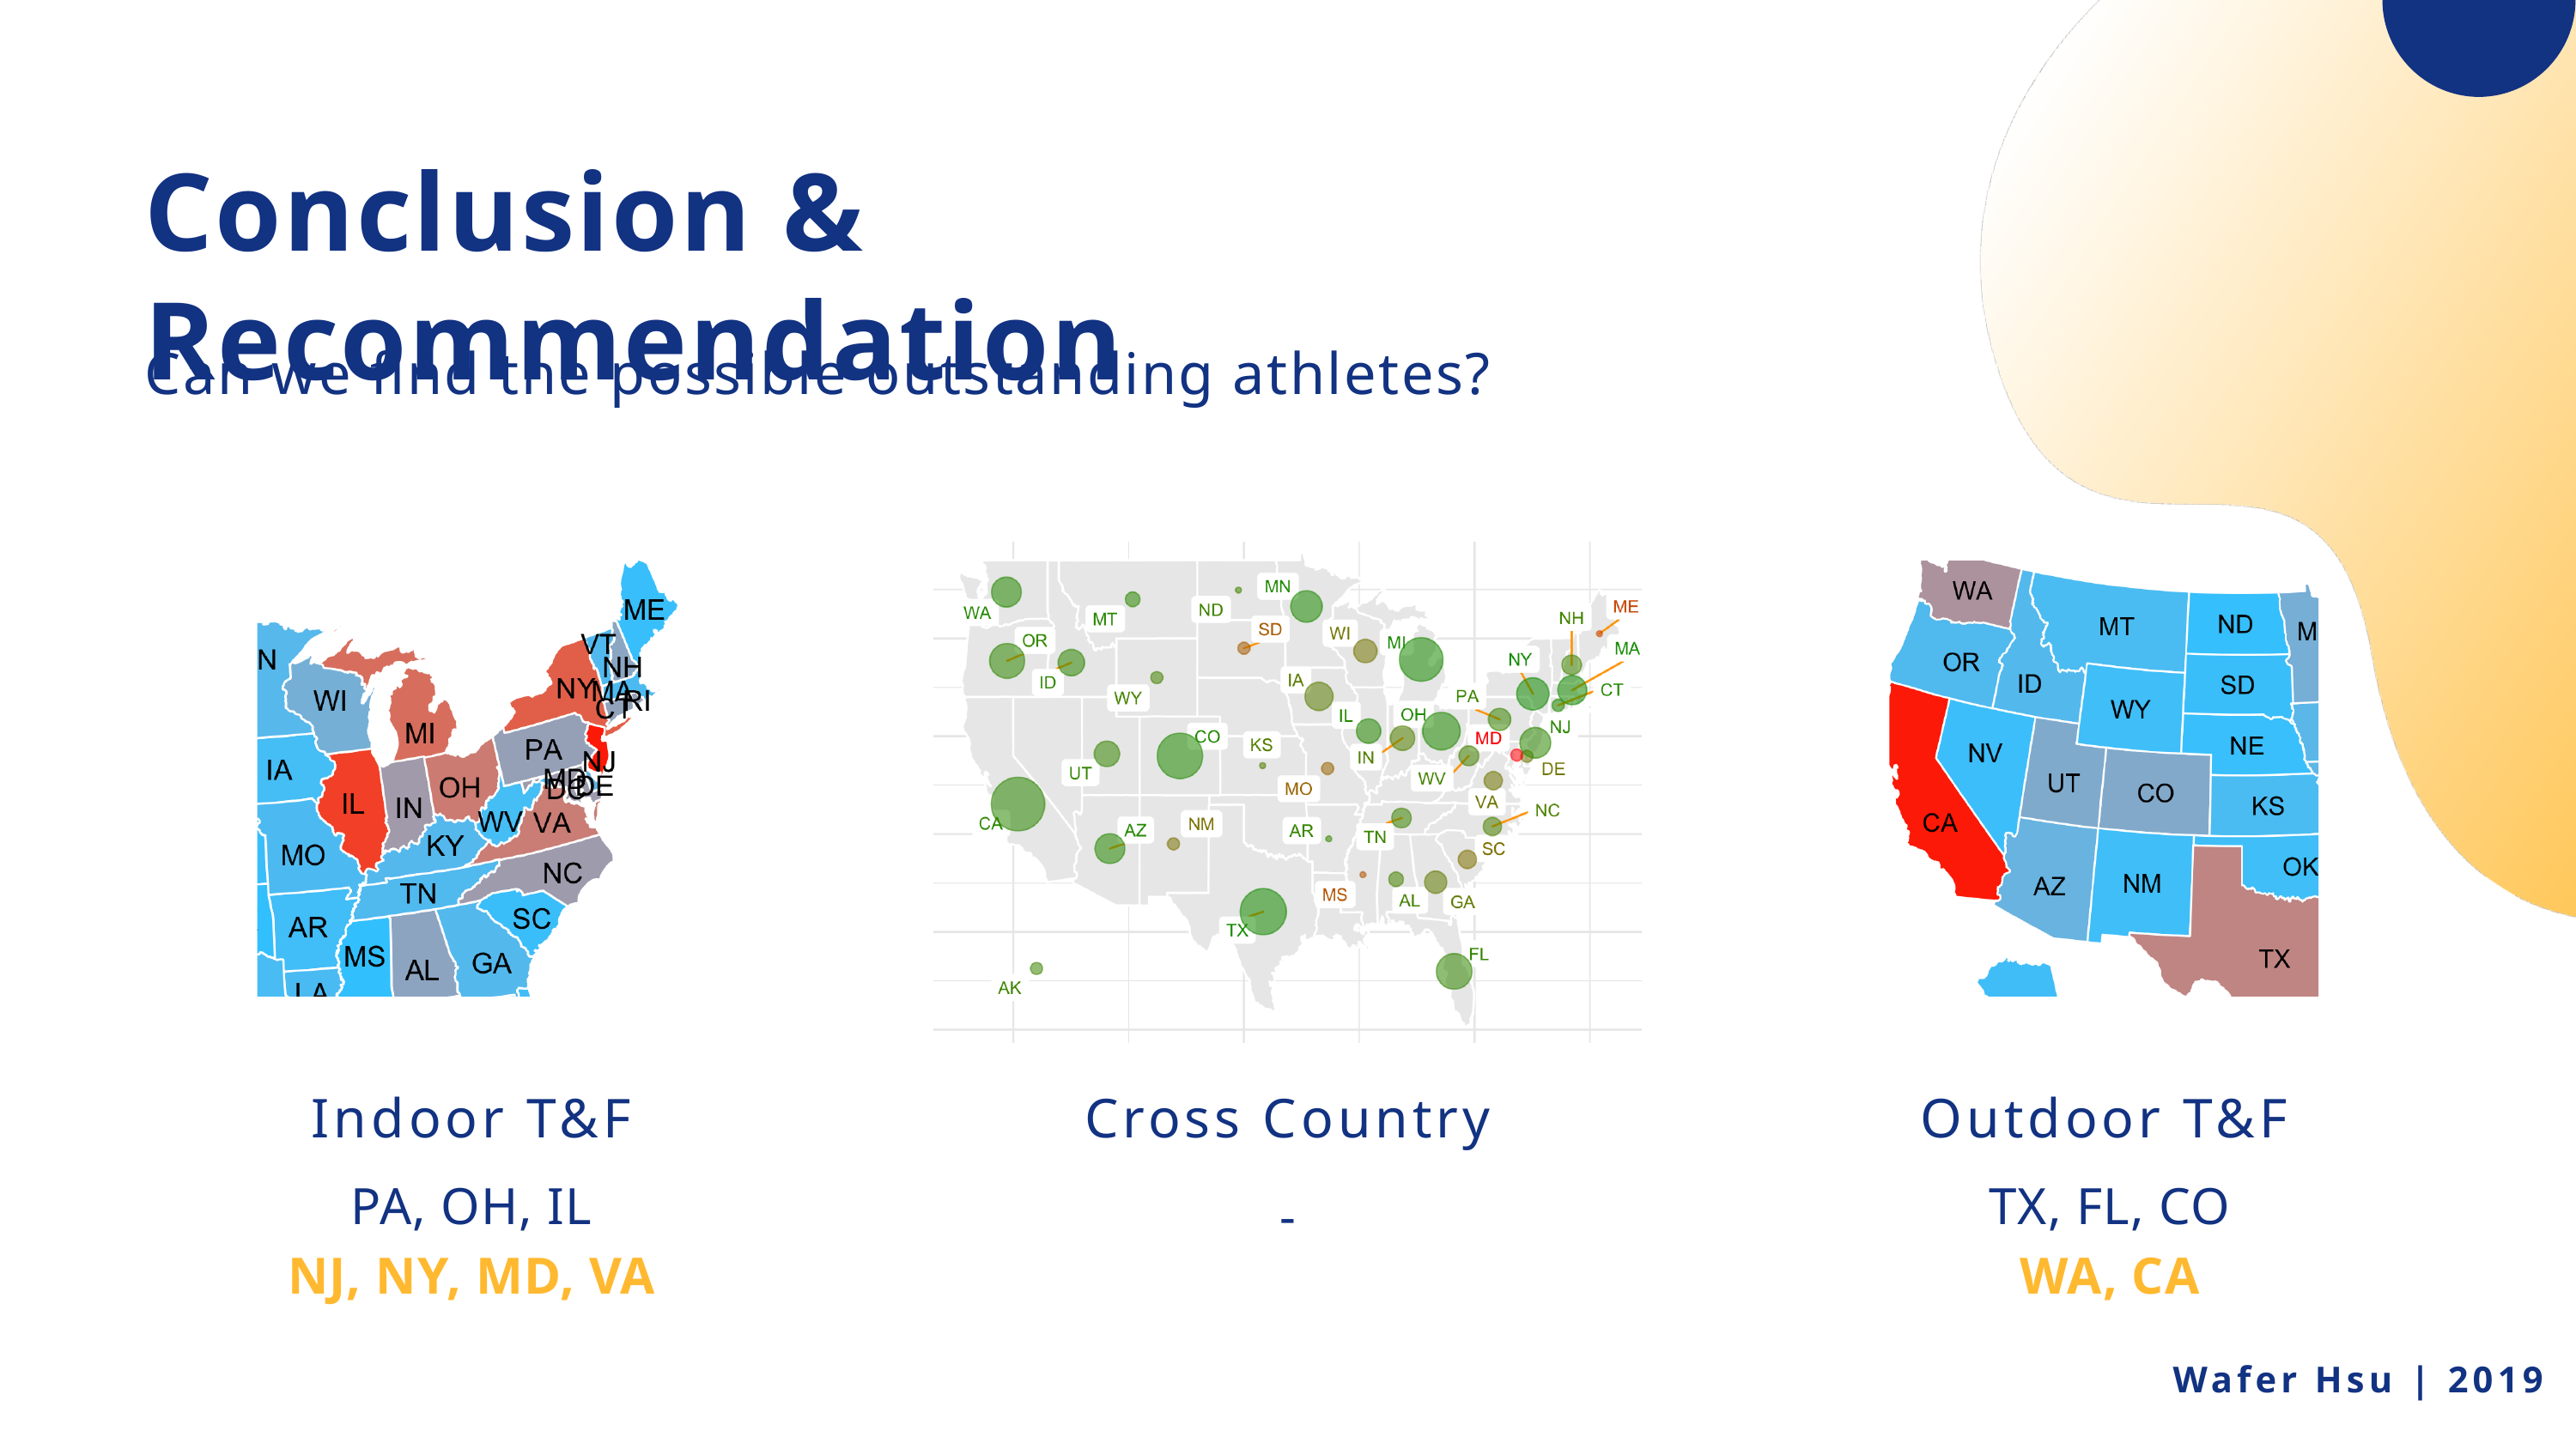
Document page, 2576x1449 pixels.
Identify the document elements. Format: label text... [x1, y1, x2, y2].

picture [1806, 0, 2576, 997]
picture [933, 541, 1643, 1043]
picture [257, 561, 687, 997]
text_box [1777, 1083, 2437, 1302]
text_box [144, 144, 1777, 406]
text_box Wafer Hsu | 2019 [2172, 1336, 2576, 1401]
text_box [961, 1083, 1615, 1242]
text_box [2381, 0, 2576, 98]
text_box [144, 1083, 799, 1302]
